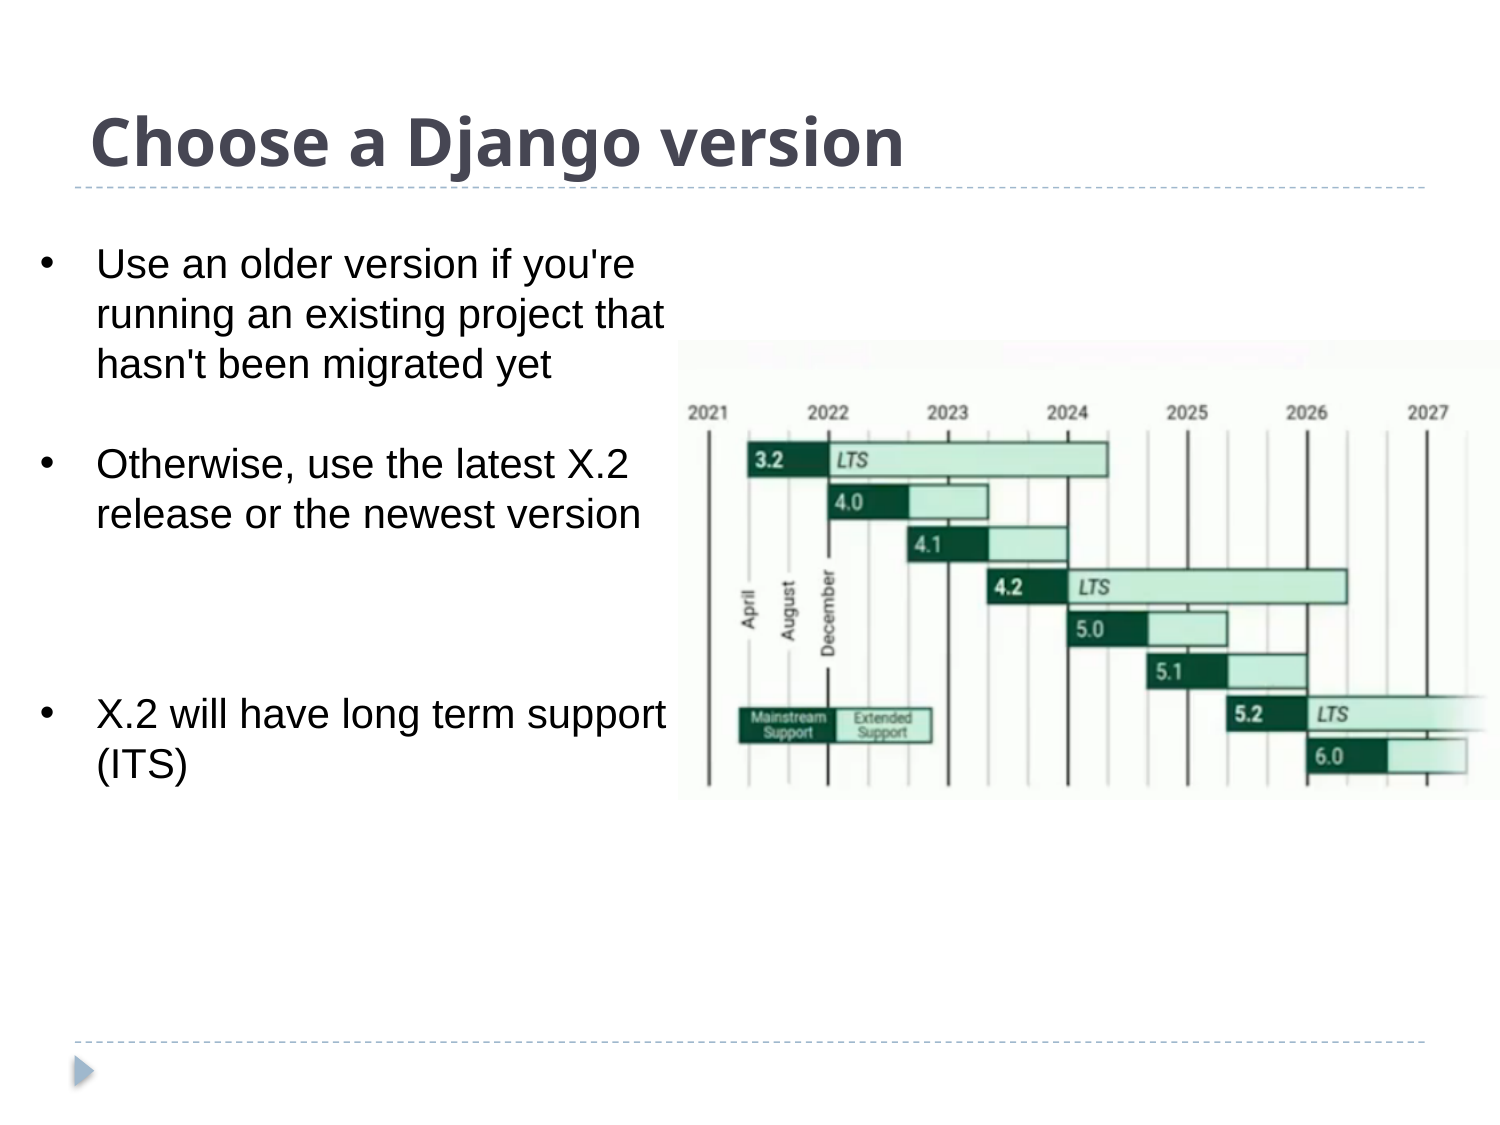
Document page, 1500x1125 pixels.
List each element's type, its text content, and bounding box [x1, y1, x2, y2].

picture [677, 340, 1500, 801]
title Choose a Django version [75, 24, 1425, 188]
text_box Use an older version if you're running an existing project that hasn't been migrated yet Otherwise, use the latest X.2 release or the newest version X.2 will have long term support (ITS) [24, 229, 738, 795]
